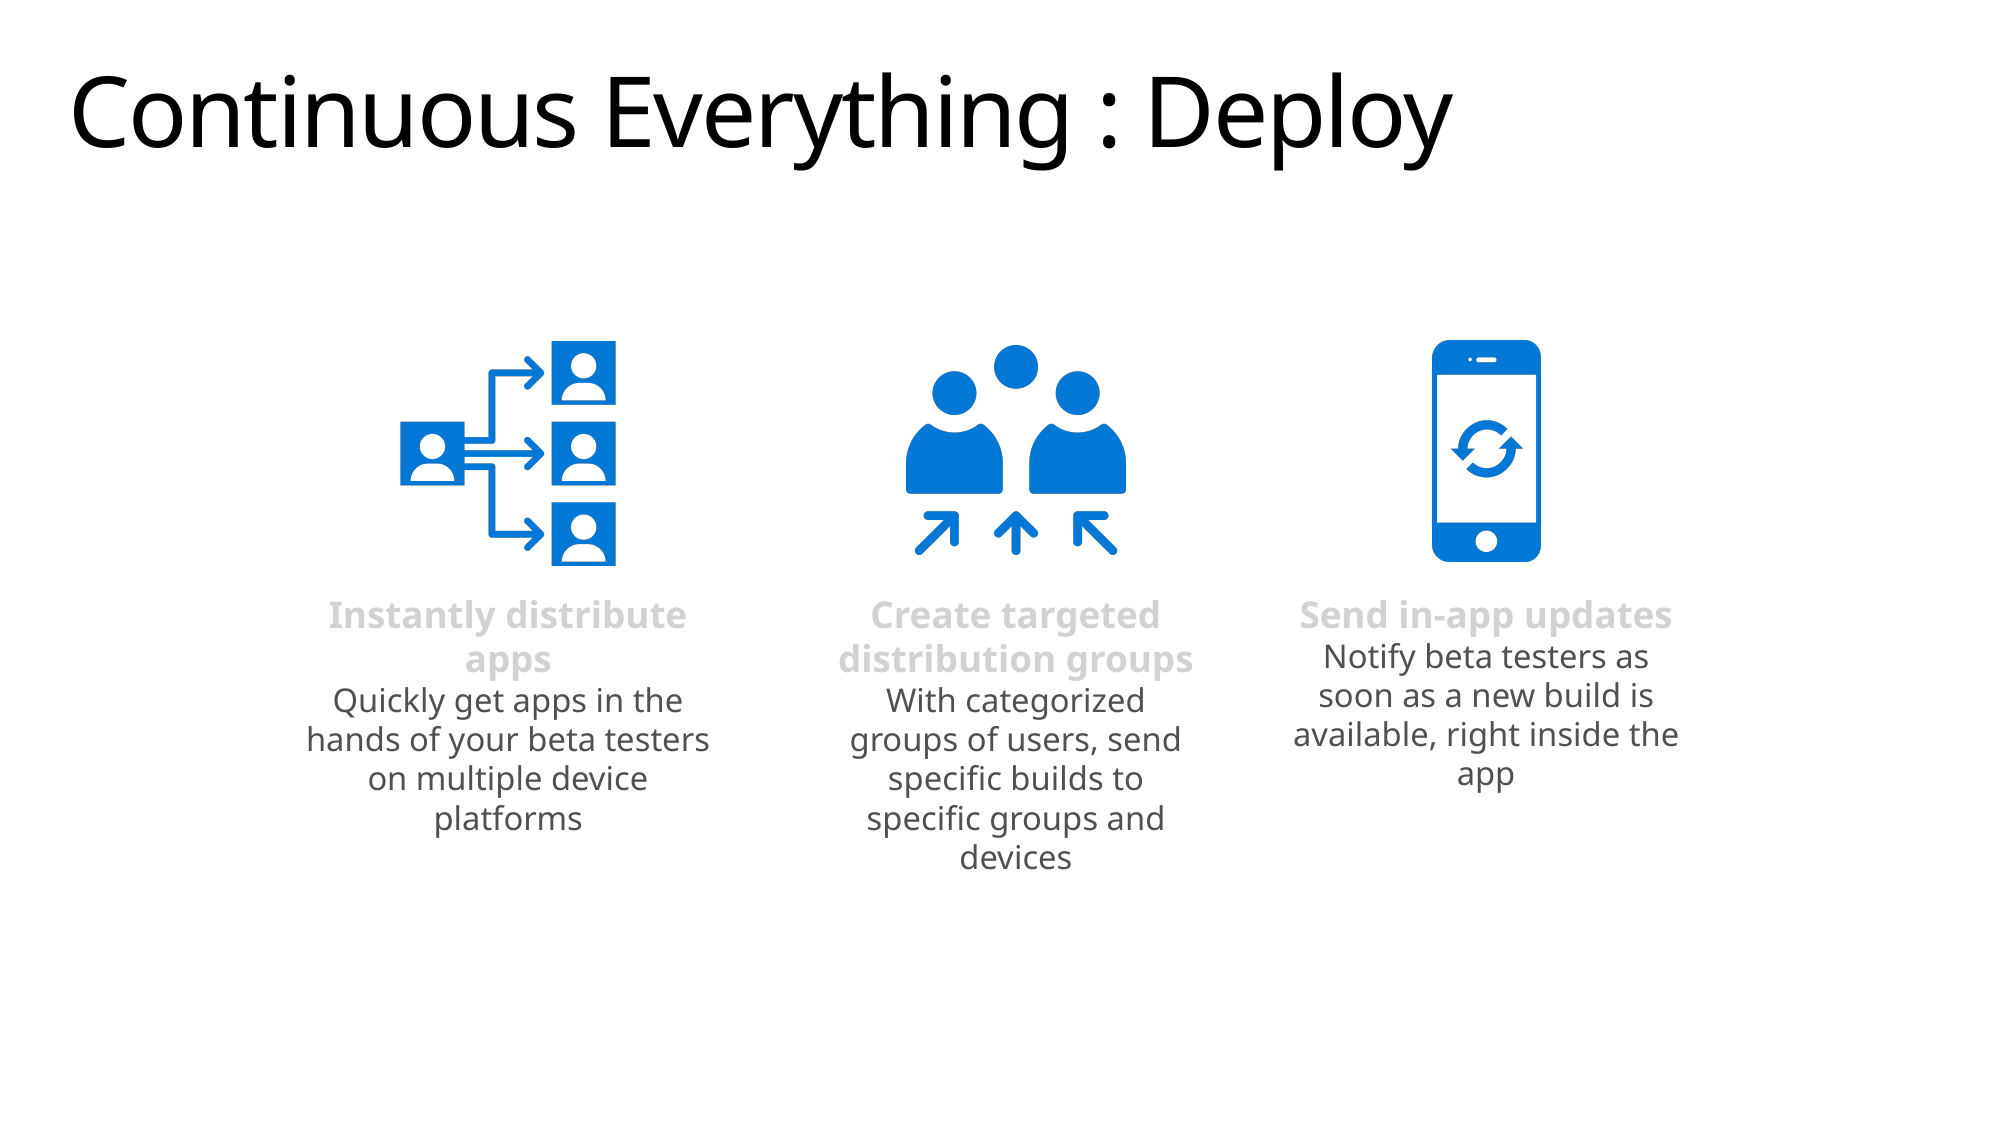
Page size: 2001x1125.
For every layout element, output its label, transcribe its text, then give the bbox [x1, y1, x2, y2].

picture [400, 340, 616, 567]
text_box Create targeted distribution groups With categorized groups of users, send specific builds to specific groups and devices [822, 583, 1210, 883]
text_box Send in-app updates Notify beta testers as soon as a new build is available, right inside the app [1274, 583, 1698, 800]
picture [1432, 340, 1541, 562]
picture [906, 345, 1126, 556]
title Continuous Everything : Deploy [44, 47, 1957, 196]
text_box Instantly distribute apps Quickly get apps in the hands of your beta testers on multiple device platforms [281, 583, 736, 844]
